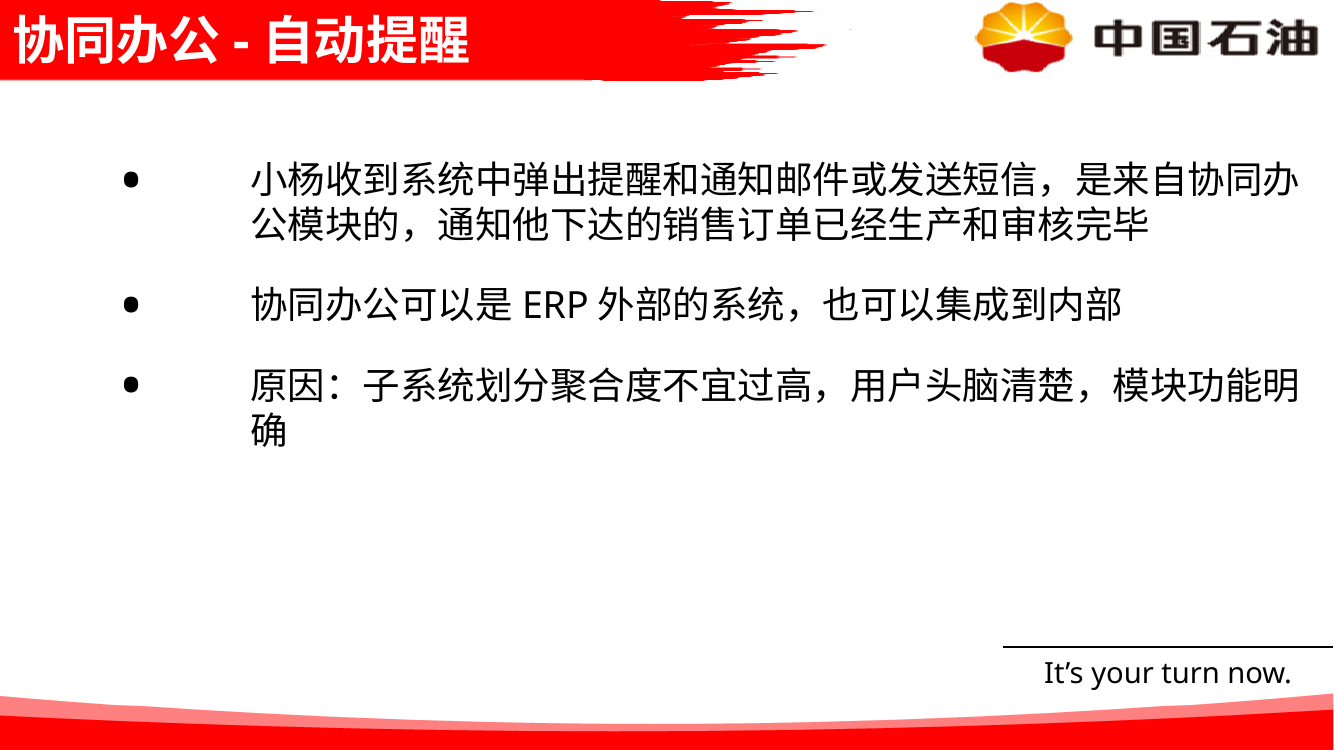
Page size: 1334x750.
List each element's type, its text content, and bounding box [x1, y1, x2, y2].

title 协同办公-自动提醒 [0, 0, 501, 106]
picture [0, 0, 1334, 750]
text_box It’s your turn now. [1002, 653, 1334, 697]
list 小杨收到系统中弹出提醒和通知邮件或发送短信，是来自协同办公模块的，通知他下达的销售订单已经生产和审核完毕 协同办公可以是ERP外部的系统，也可以集成到内部 原因：子系统划分聚合度不宜过高，用户头脑清楚，模块功能明确 [52, 148, 1334, 644]
